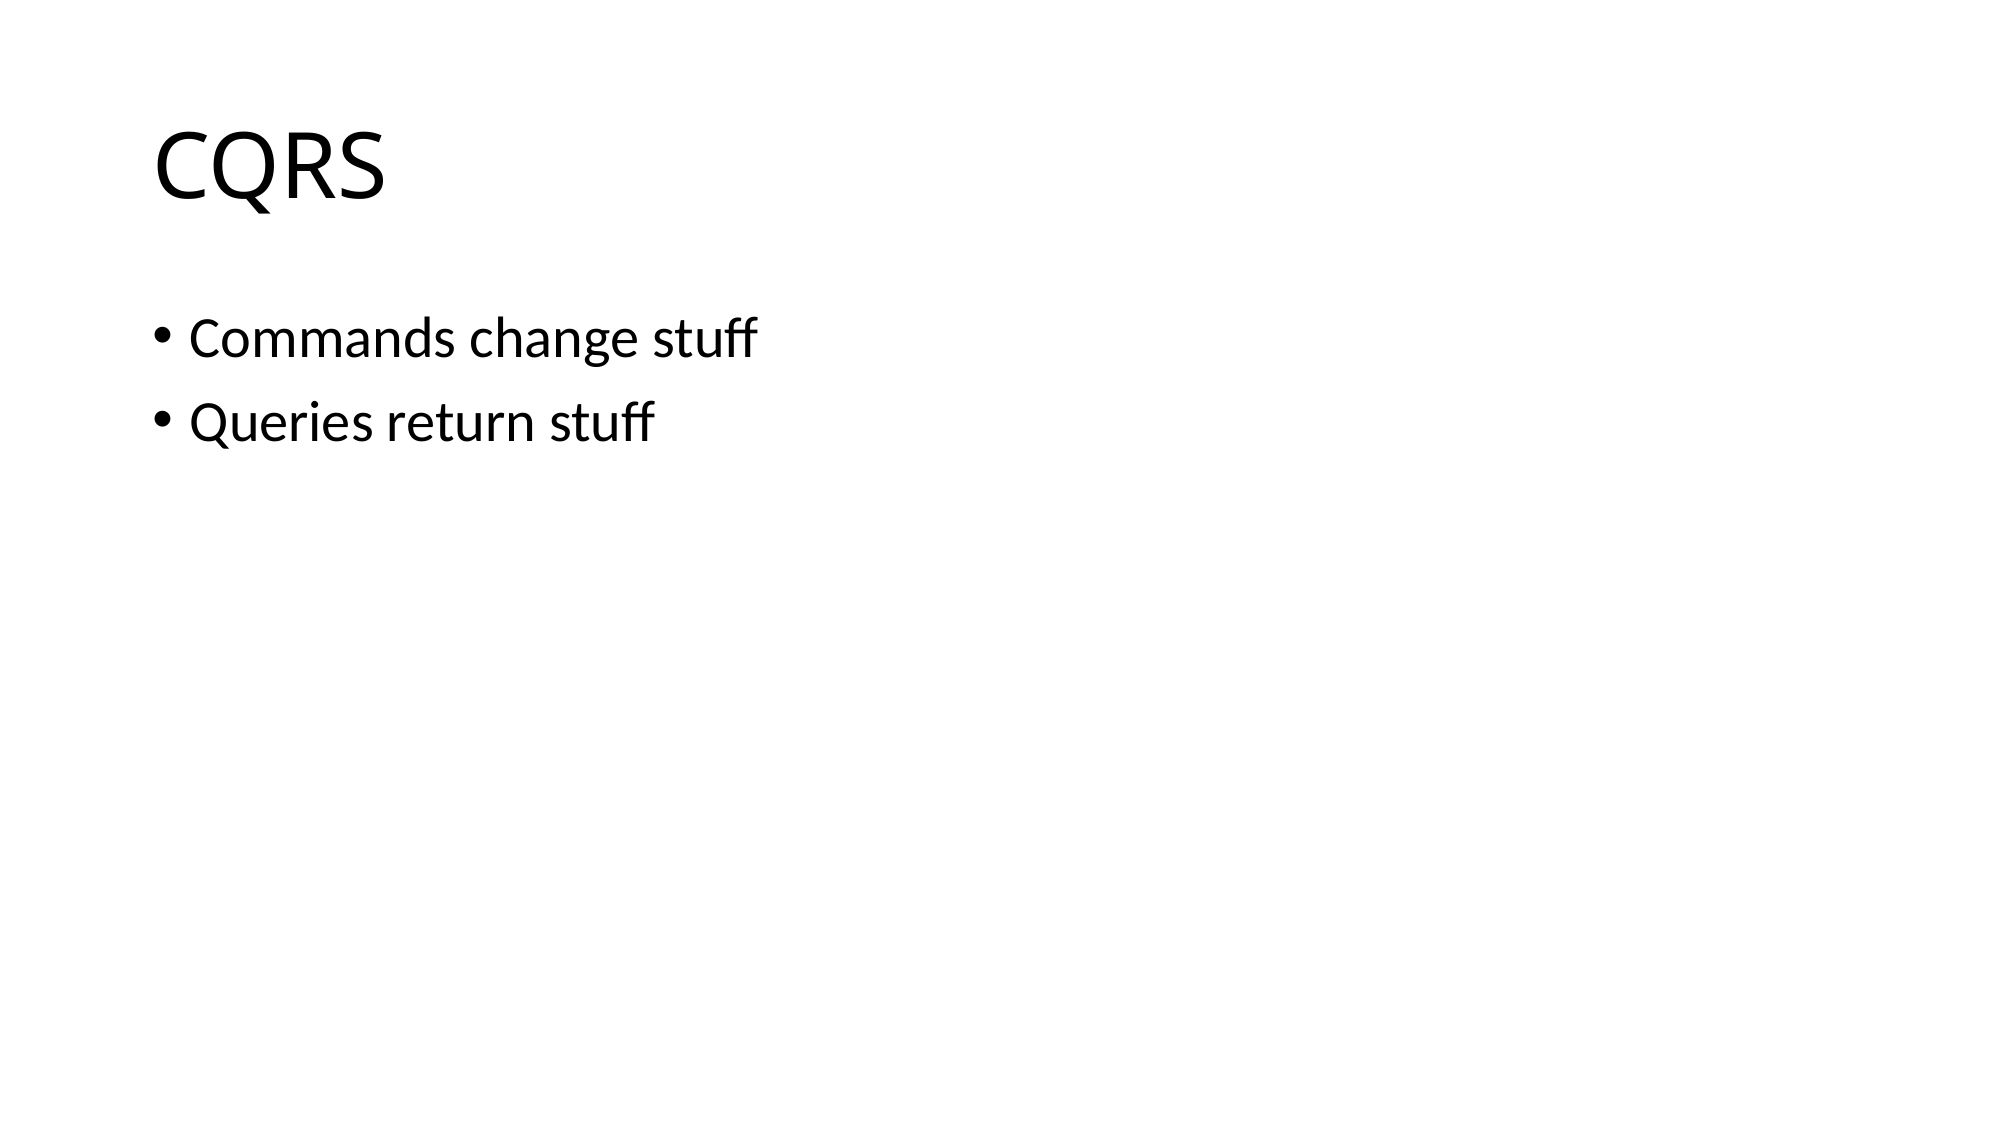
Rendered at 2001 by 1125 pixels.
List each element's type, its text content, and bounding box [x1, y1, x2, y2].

list Commands change stuff Queries return stuff [137, 299, 1863, 1014]
title CQRS [137, 59, 1863, 278]
